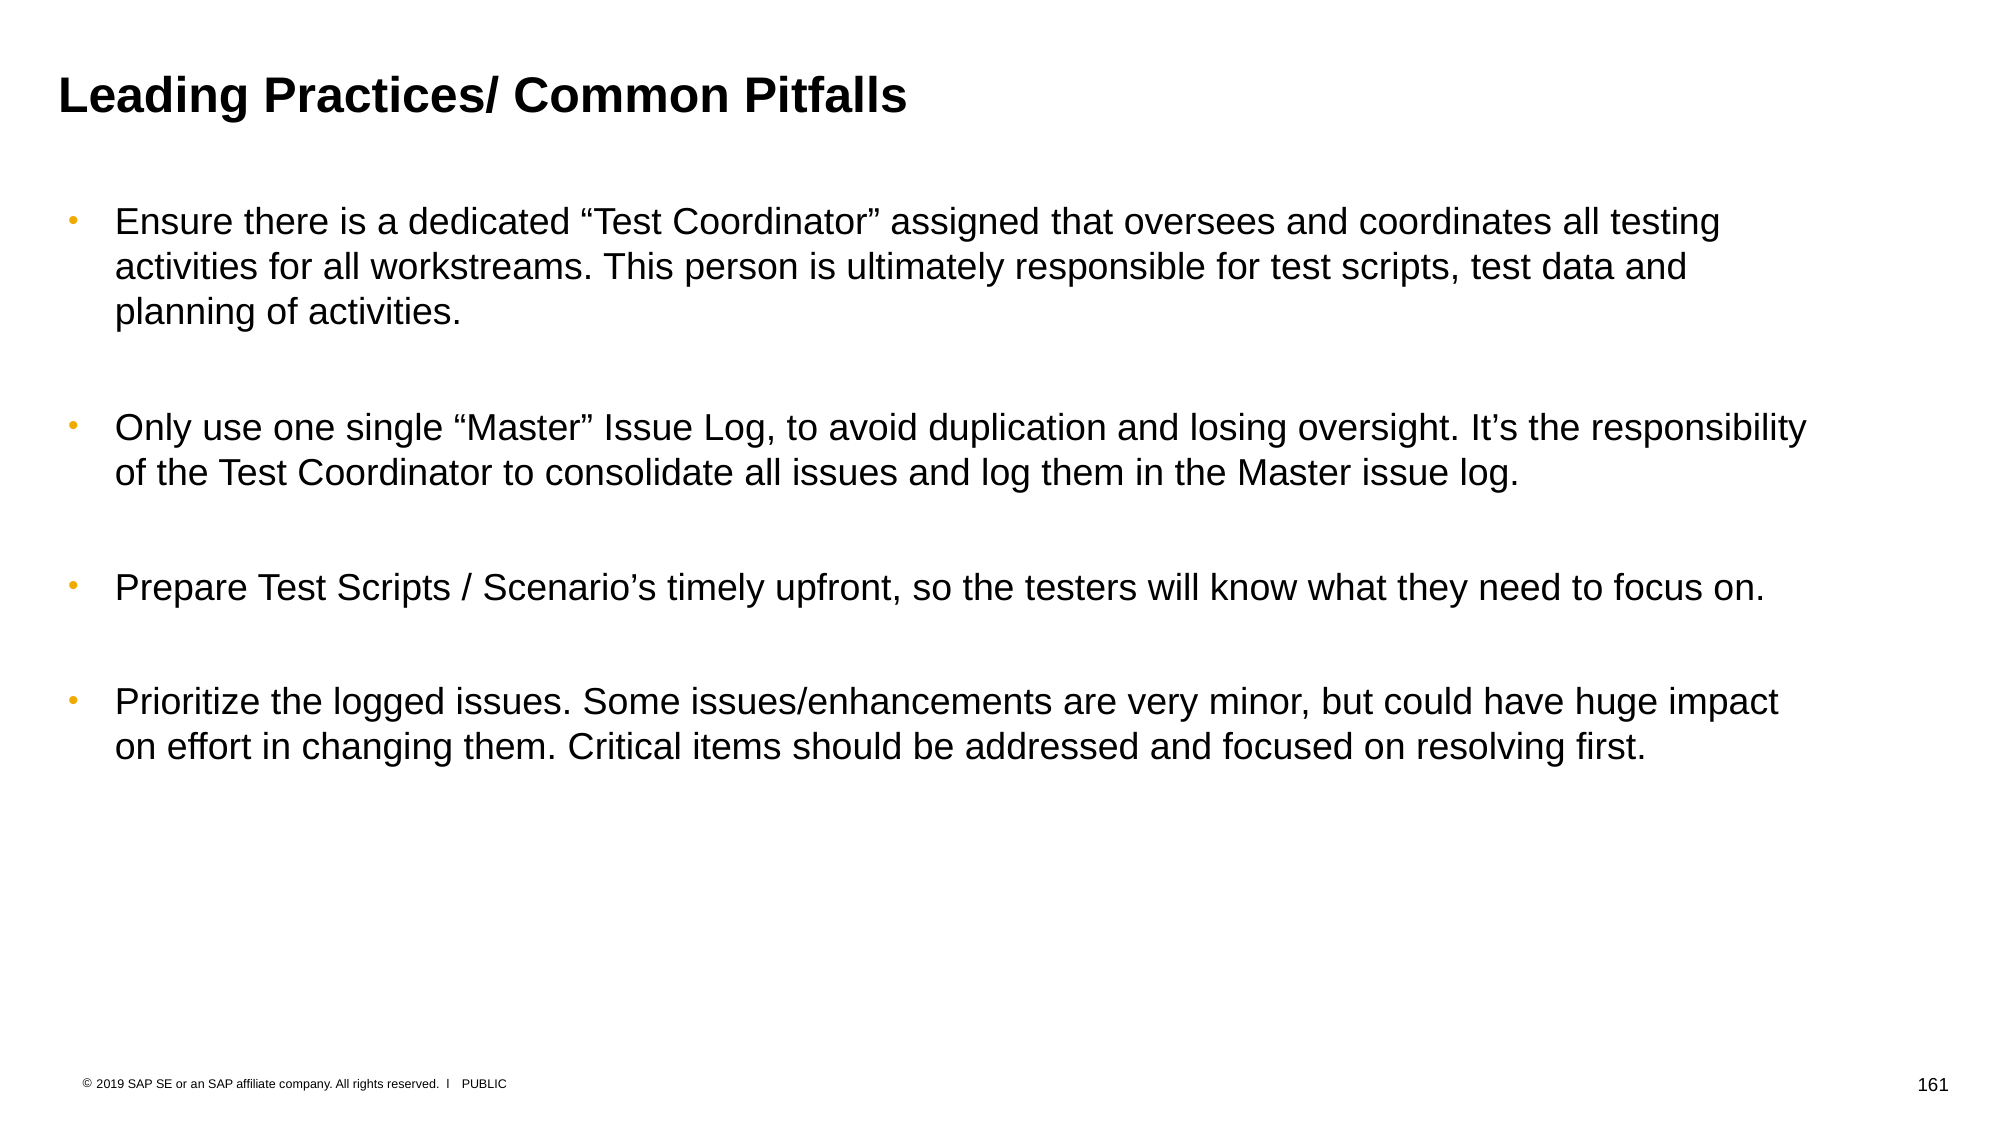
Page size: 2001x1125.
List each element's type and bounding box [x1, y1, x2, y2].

title [58, 62, 1783, 184]
text_box [53, 189, 1835, 911]
